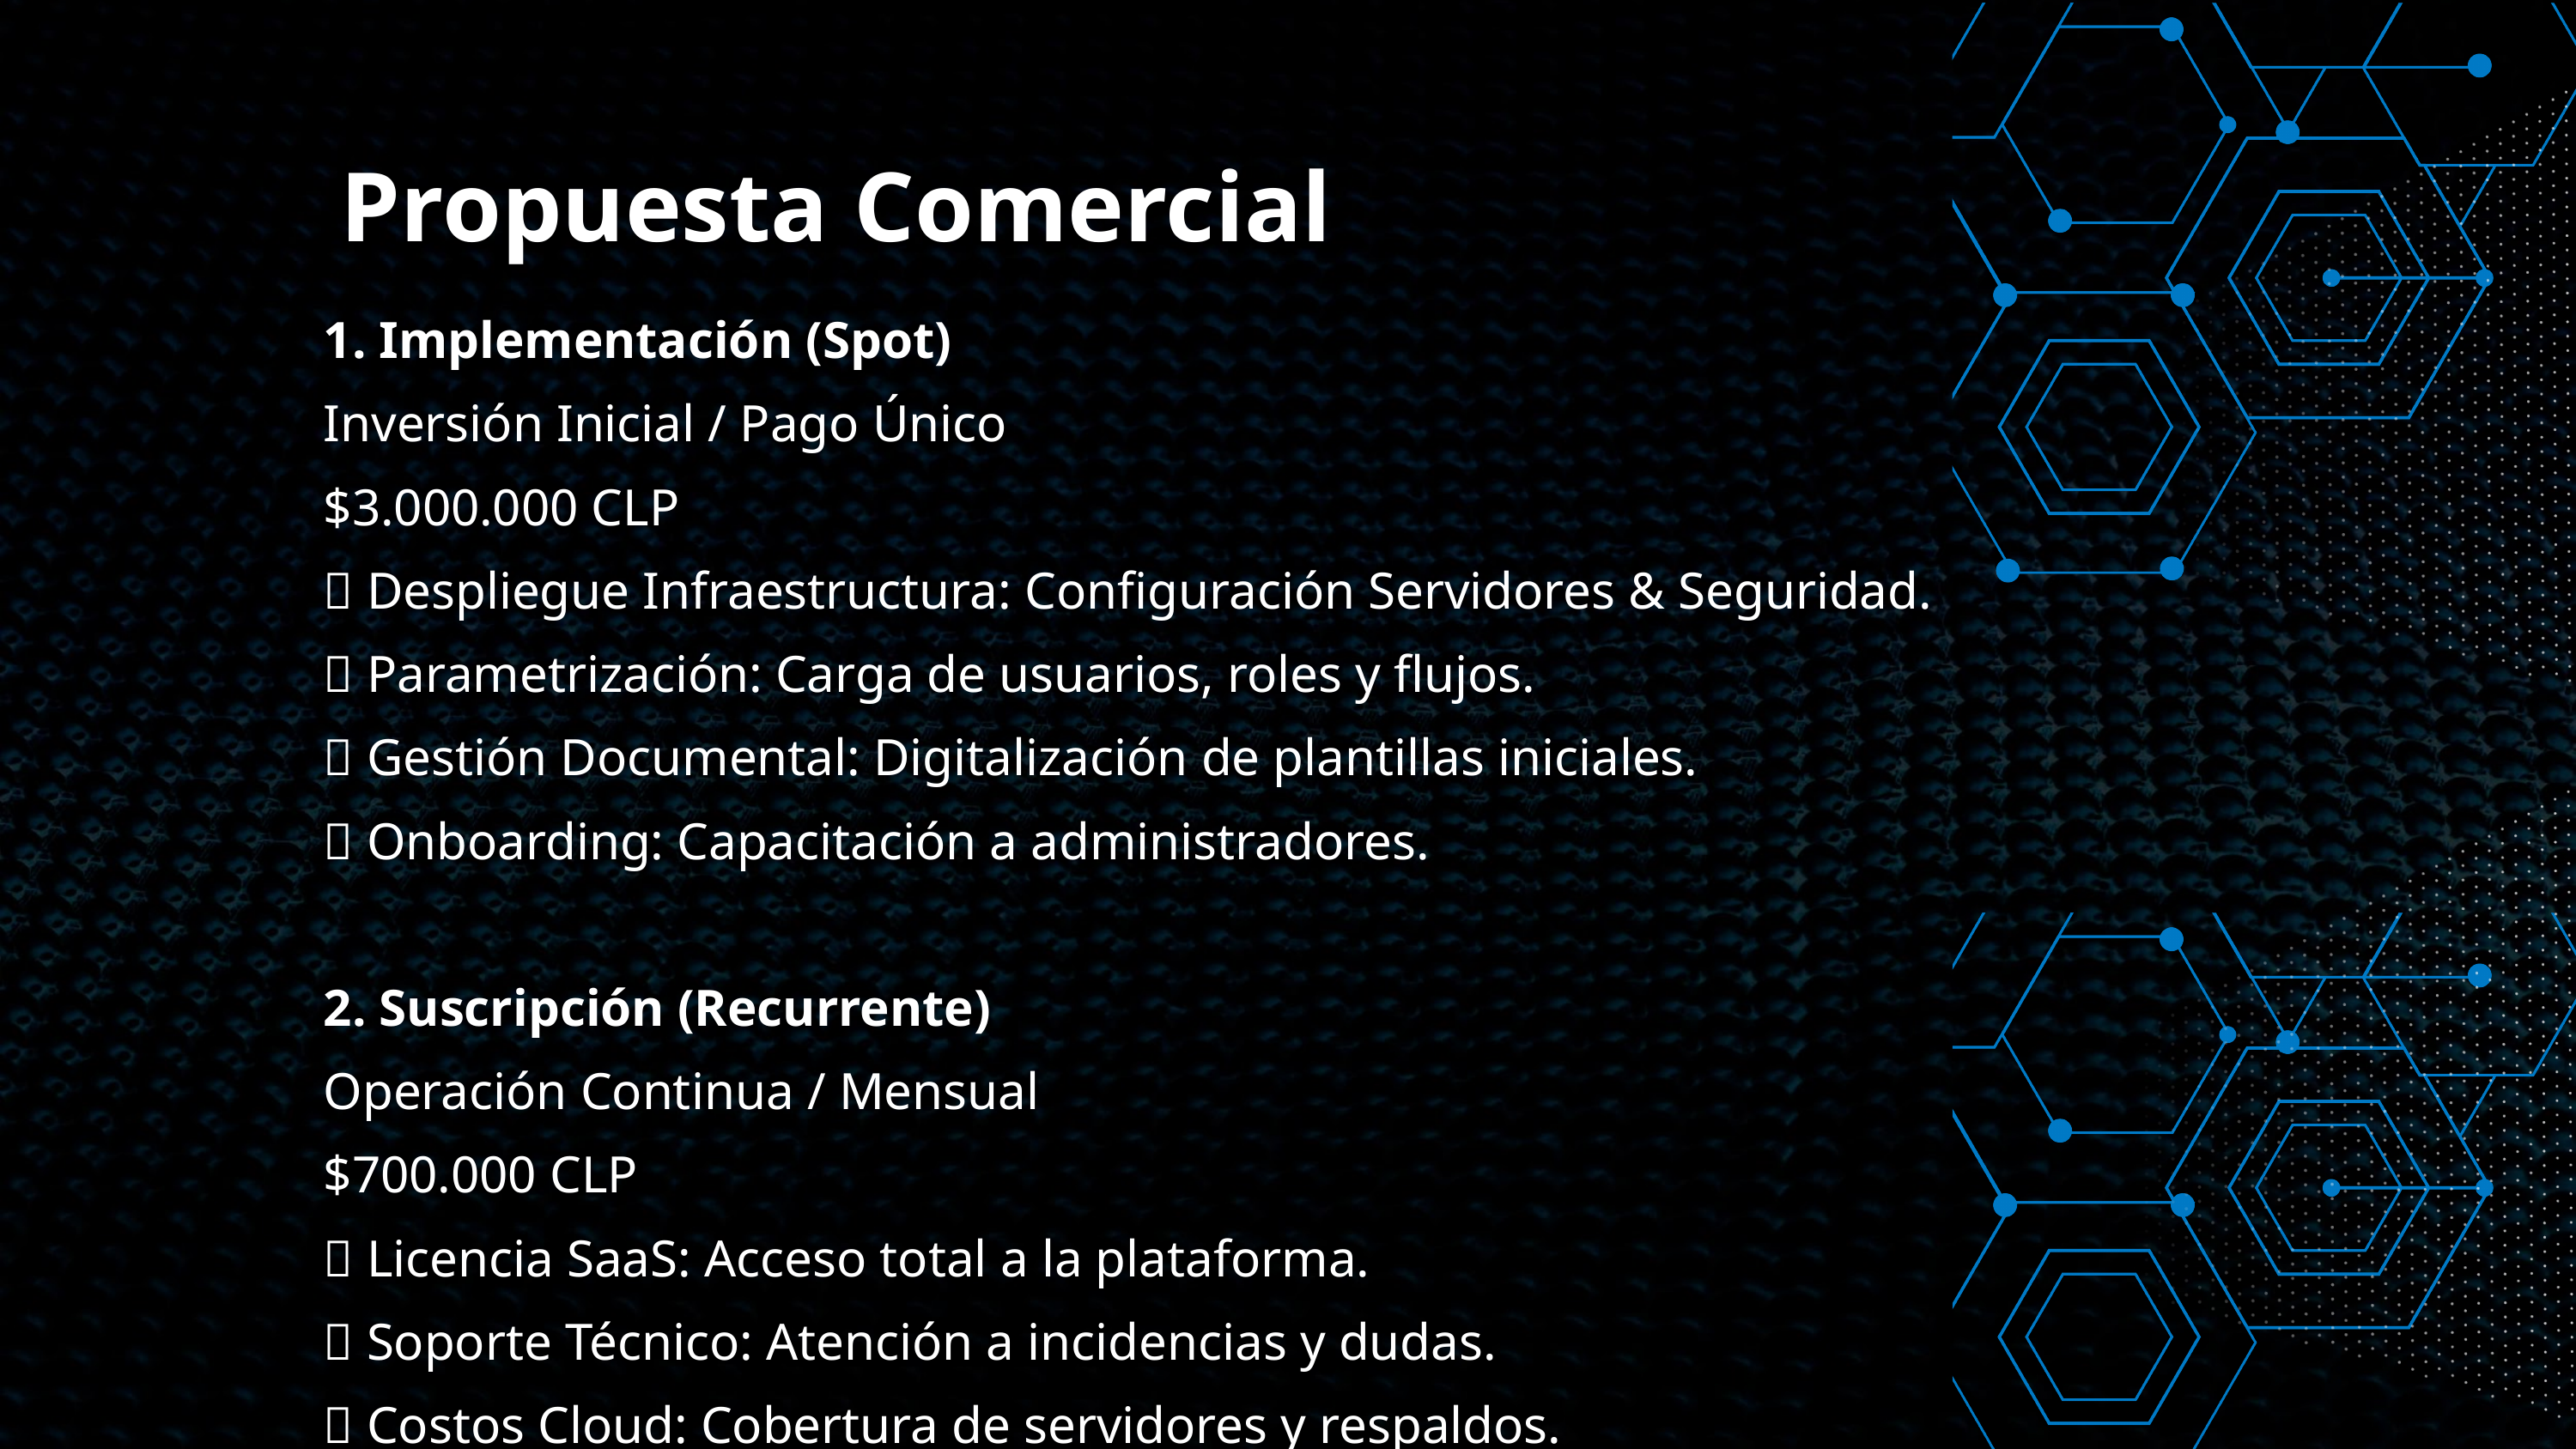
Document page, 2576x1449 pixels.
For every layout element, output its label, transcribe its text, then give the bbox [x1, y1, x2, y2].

text_box Propuesta Comercial [315, 133, 1479, 261]
text_box [2131, 582, 2576, 1449]
text_box [0, 0, 2169, 1449]
text_box [2169, 0, 2576, 803]
text_box 1. Implementación (Spot) Inversión Inicial / Pago Único $3.000.000 CLP ✅ Despliegue Infraestructura: Configuración Servidores & Seguridad. ✅ Parametrización: Carga de usuarios, roles y flujos. ✅ Gestión Documental: Digitalización de plantillas iniciales. ✅ Onboarding: Capacitación a administradores. 2. Suscripción (Recurrente) Operación Continua / Mensual $700.000 CLP ✅ Licencia SaaS: Acceso total a la plataforma. ✅ Soporte Técnico: Atención a incidencias y dudas. ✅ Costos Cloud: Cobertura de servidores y respaldos. ✅ Mejora Continua: Actualizaciones y parches de seguridad. [323, 284, 1953, 1449]
text_box [1953, 912, 2131, 1449]
text_box [1952, 3, 2169, 583]
